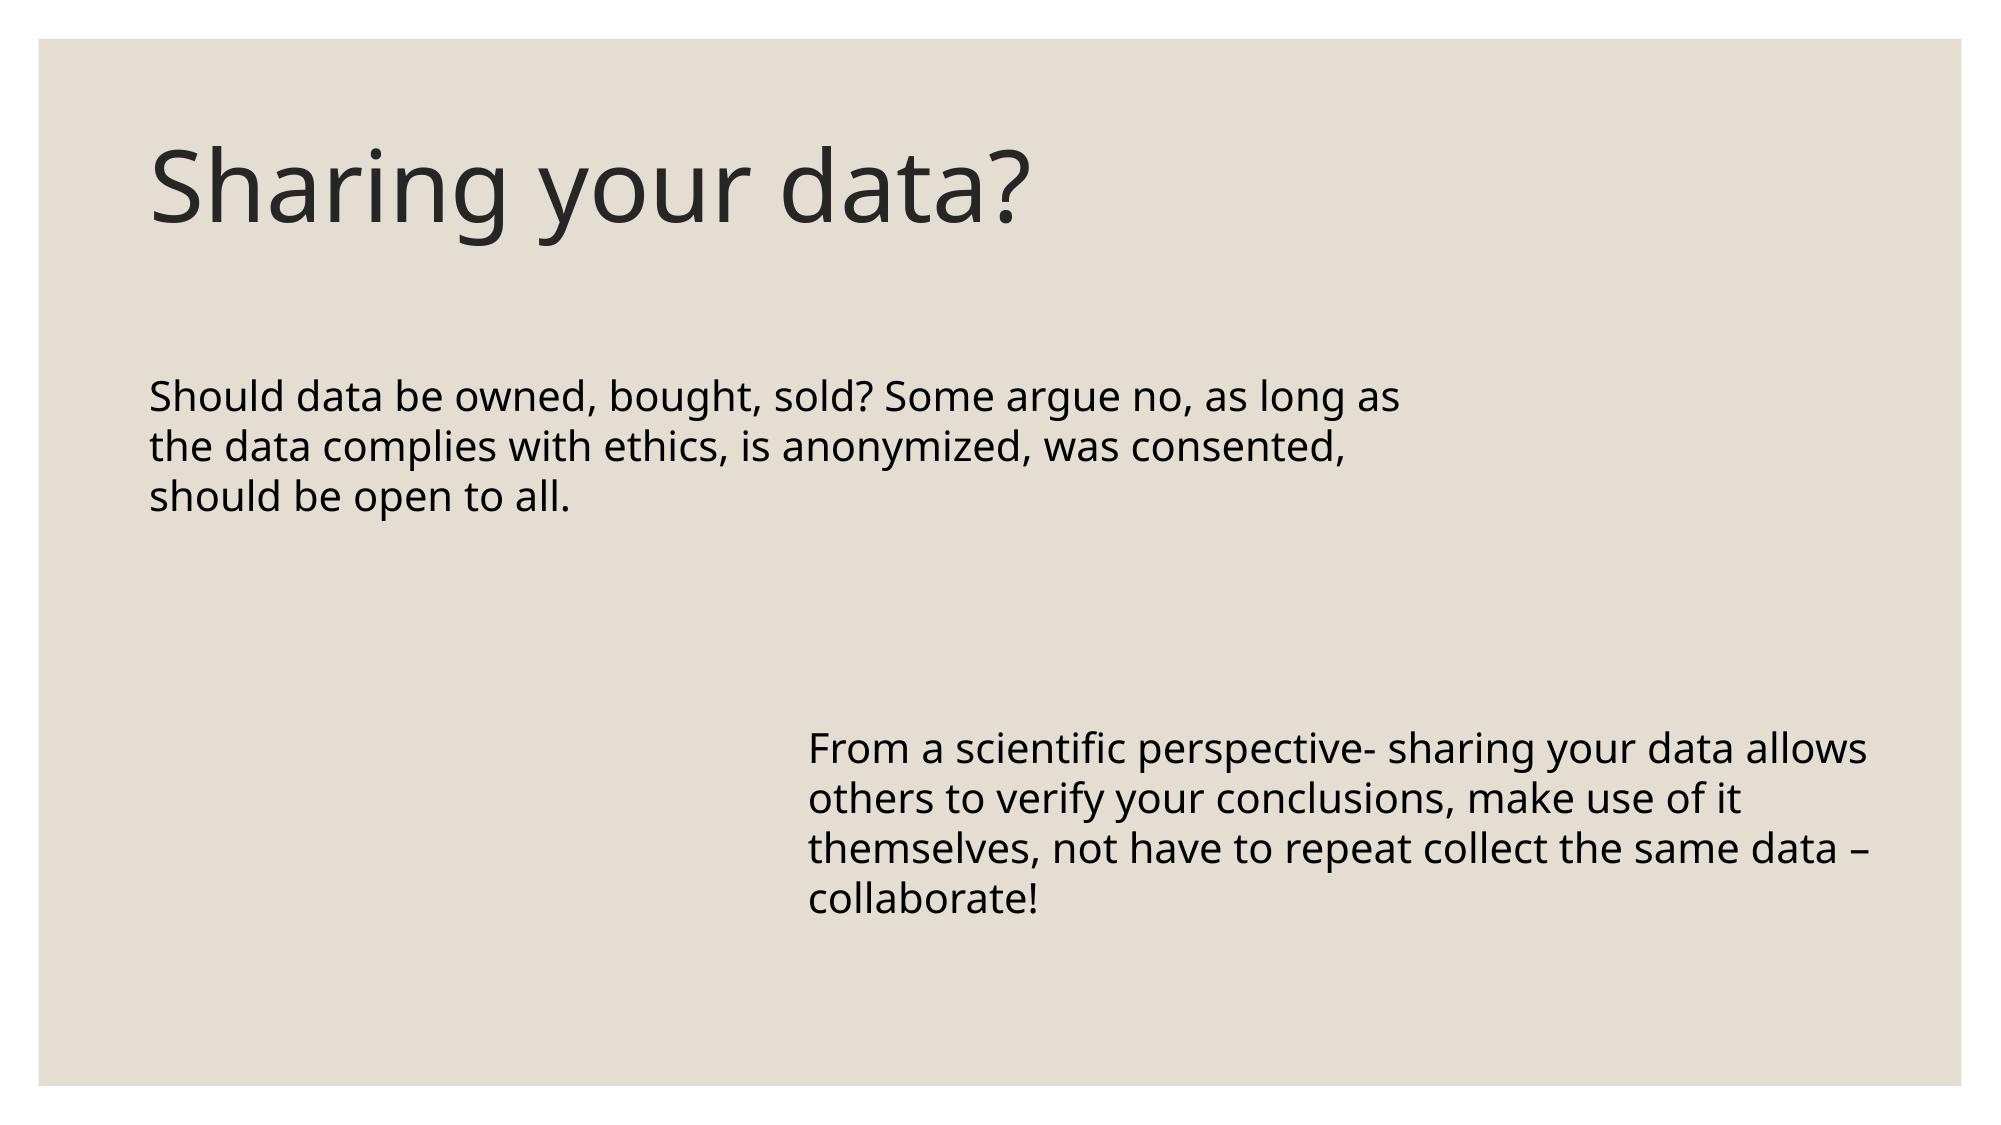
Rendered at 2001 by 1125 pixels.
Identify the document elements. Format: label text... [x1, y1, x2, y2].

text_box Should data be owned, bought, sold? Some argue no, as long as the data complies with ethics, is anonymized, was consented, should be open to all. [134, 362, 1452, 527]
title Sharing your data? [134, 77, 1785, 303]
text_box From a scientific perspective- sharing your data allows others to verify your conclusions, make use of it themselves, not have to repeat collect the same data – collaborate! [793, 714, 1927, 929]
